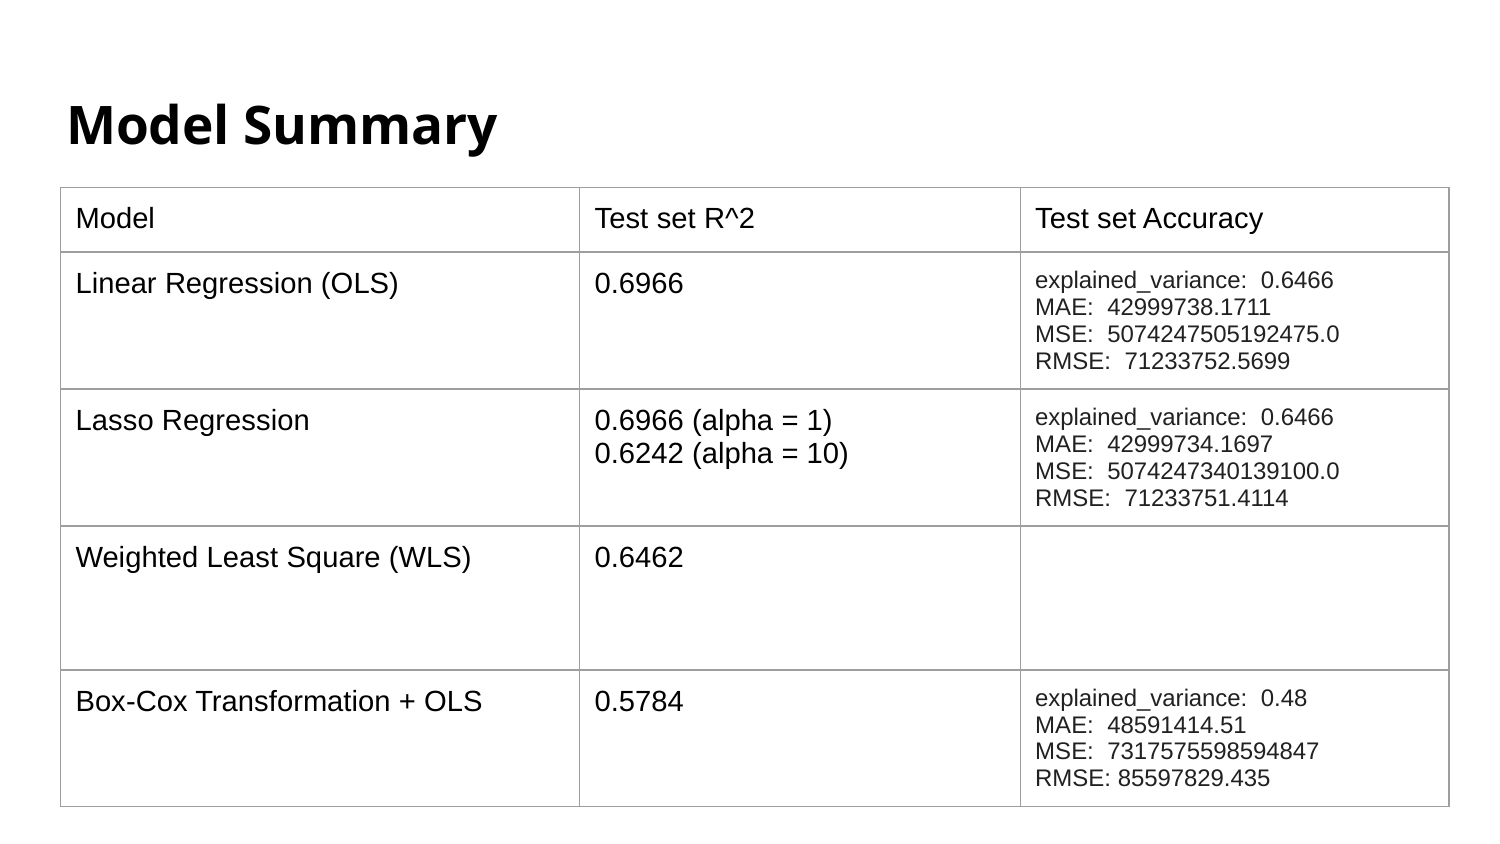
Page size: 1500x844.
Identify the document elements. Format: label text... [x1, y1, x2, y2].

table_cell Weighted Least Square (WLS) [61, 527, 579, 669]
table_cell explained_variance: 0.6466 MAE: 42999734.1697 MSE: 5074247340139100.0 RMSE: 71233751.4114 [1021, 390, 1448, 525]
table_cell 0.5784 [580, 671, 1020, 806]
table_cell 0.6966 [580, 253, 1020, 388]
table_cell Box-Cox Transformation + OLS [61, 671, 579, 806]
table_cell [1021, 527, 1448, 669]
table_cell explained_variance: 0.48 MAE: 48591414.51 MSE: 7317575598594847 RMSE: 85597829.435 [1021, 671, 1448, 806]
table_cell 0.6966 (alpha = 1) 0.6242 (alpha = 10) [580, 390, 1020, 525]
table_cell explained_variance: 0.6466 MAE: 42999738.1711 MSE: 5074247505192475.0 RMSE: 71233752.5699 [1021, 253, 1448, 388]
table_header Test set R^2 [580, 188, 1020, 251]
table_header Test set Accuracy [1021, 188, 1448, 251]
table_cell Linear Regression (OLS) [61, 253, 579, 388]
title Model Summary [51, 72, 1449, 176]
table_cell Lasso Regression [61, 390, 579, 525]
table_cell 0.6462 [580, 527, 1020, 669]
table_header Model [61, 188, 579, 251]
